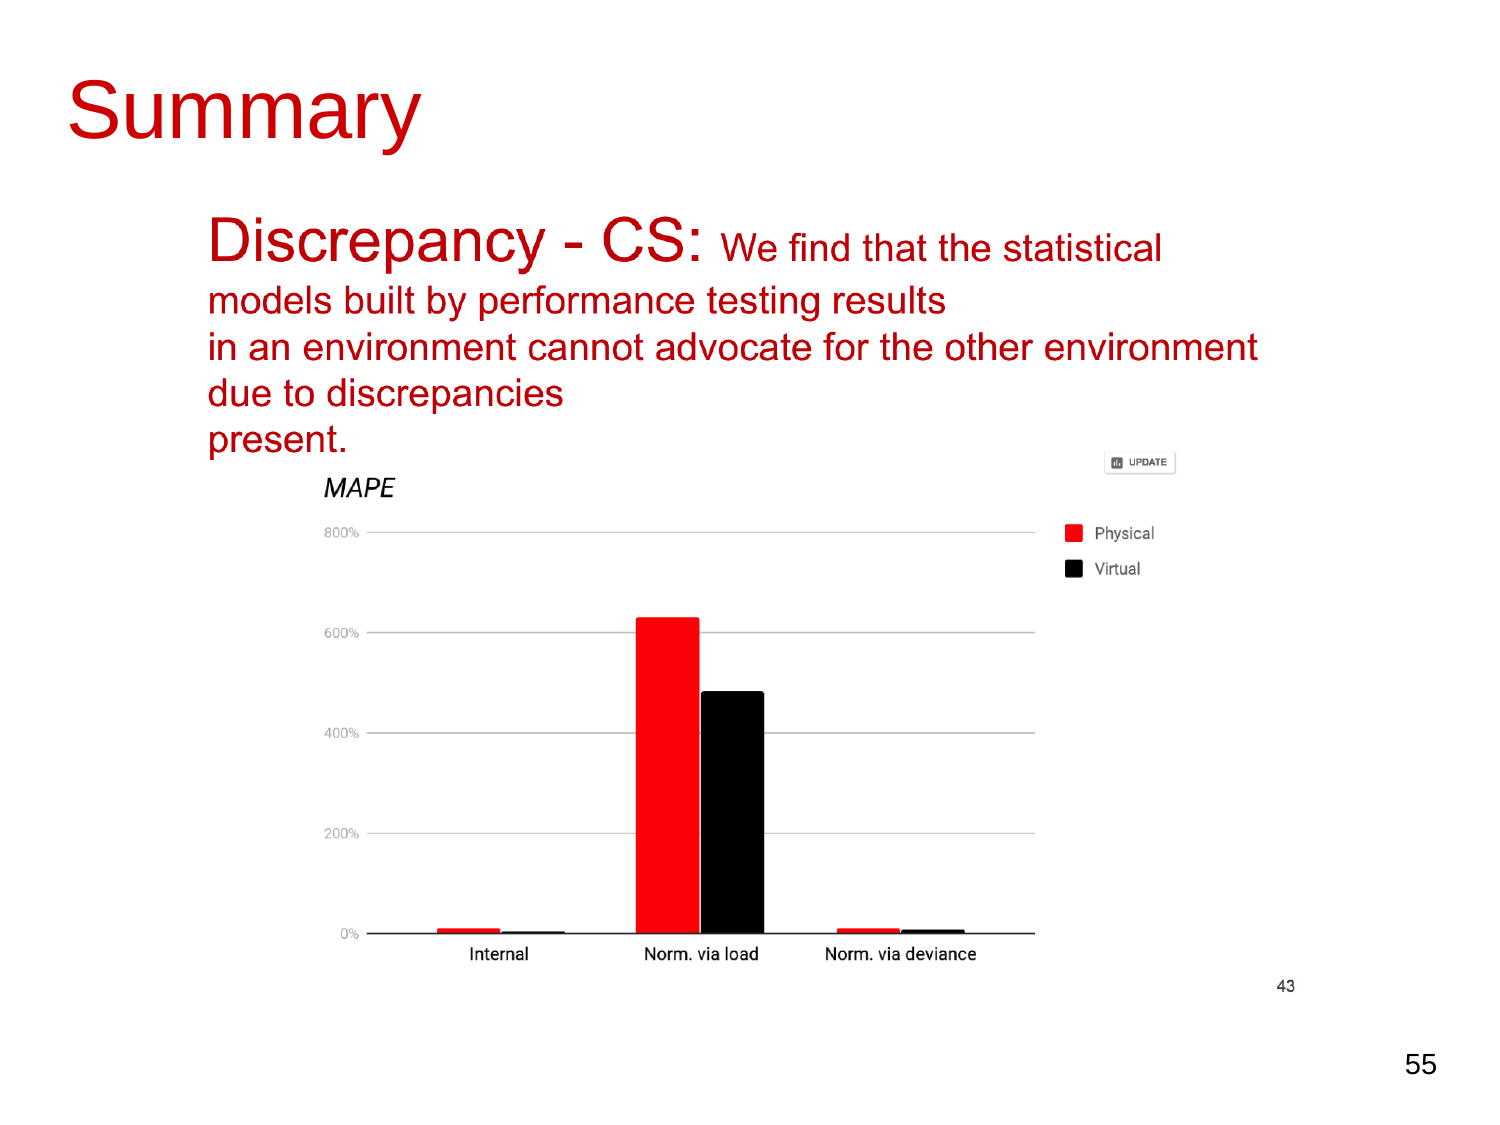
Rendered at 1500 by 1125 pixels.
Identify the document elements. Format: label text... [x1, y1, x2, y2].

title Summary [51, 40, 1449, 206]
slide_number 55 [1389, 1019, 1480, 1106]
picture [178, 180, 1322, 1028]
